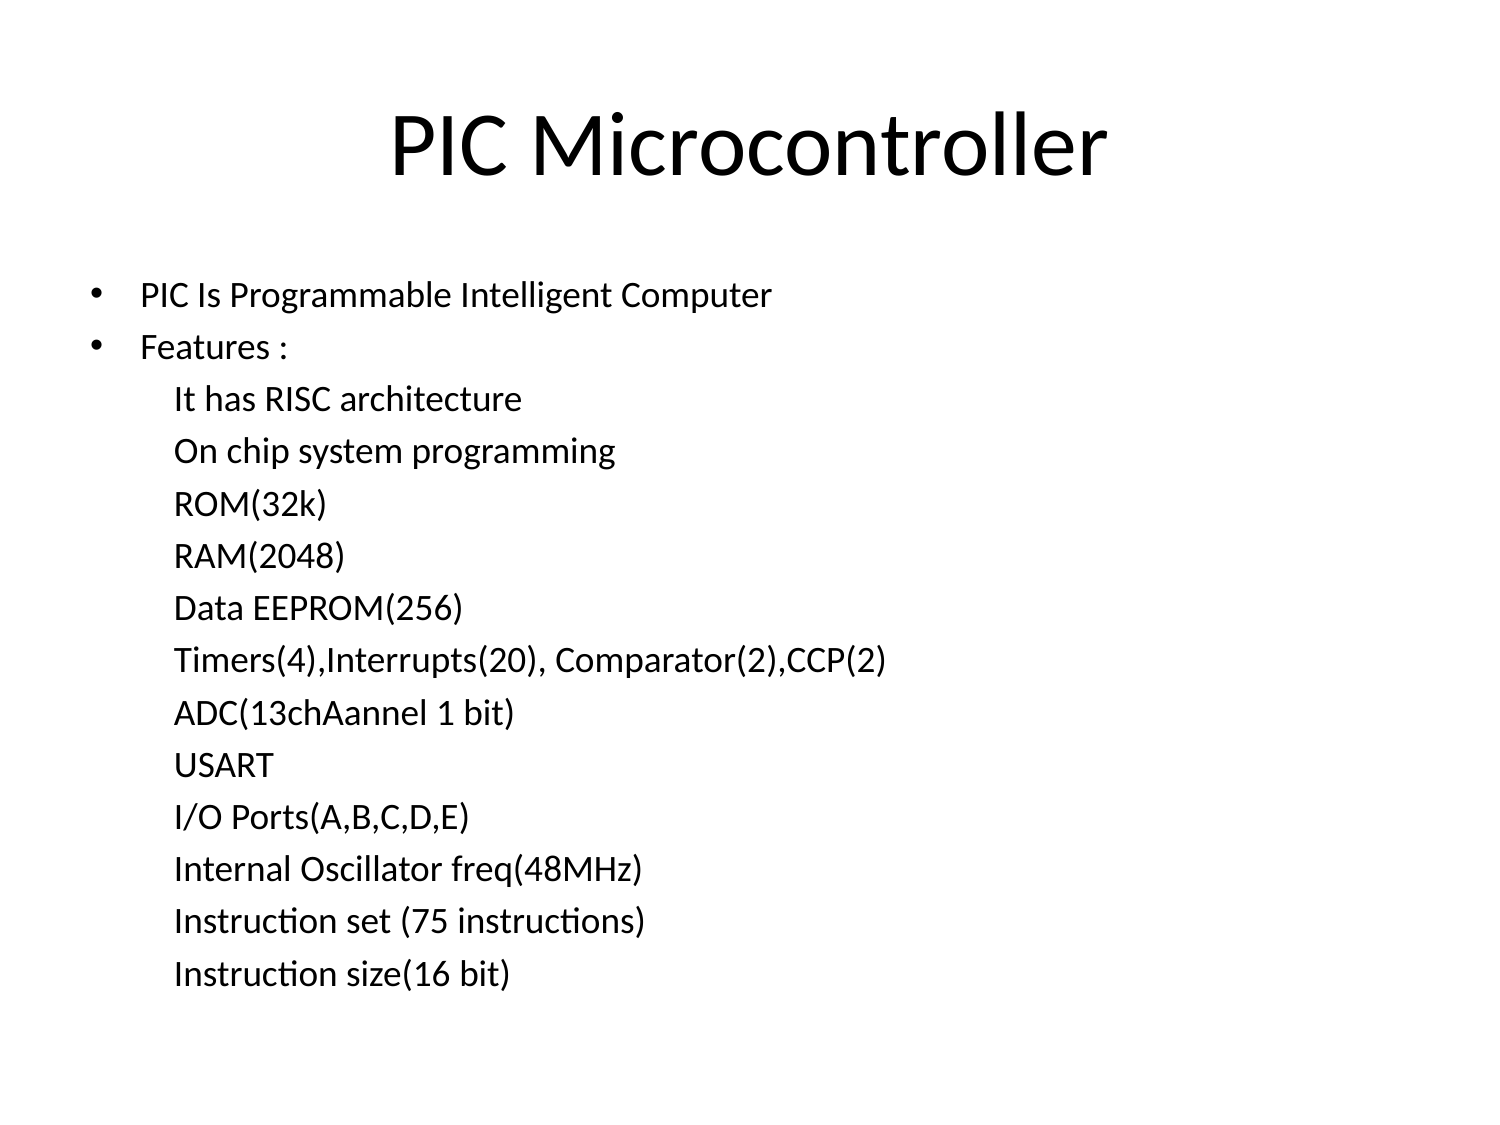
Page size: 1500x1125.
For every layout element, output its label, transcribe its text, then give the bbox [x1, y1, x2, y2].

list PIC Is Programmable Intelligent Computer Features : It has RISC architecture On chip system programming ROM(32k) RAM(2048) Data EEPROM(256) Timers(4),Interrupts(20), Comparator(2),CCP(2) ADC(13chAannel 1 bit) USART I/O Ports(A,B,C,D,E) Internal Oscillator freq(48MHz) Instruction set (75 instructions) Instruction size(16 bit) [75, 262, 1425, 1005]
title PIC Microcontroller [75, 45, 1425, 233]
